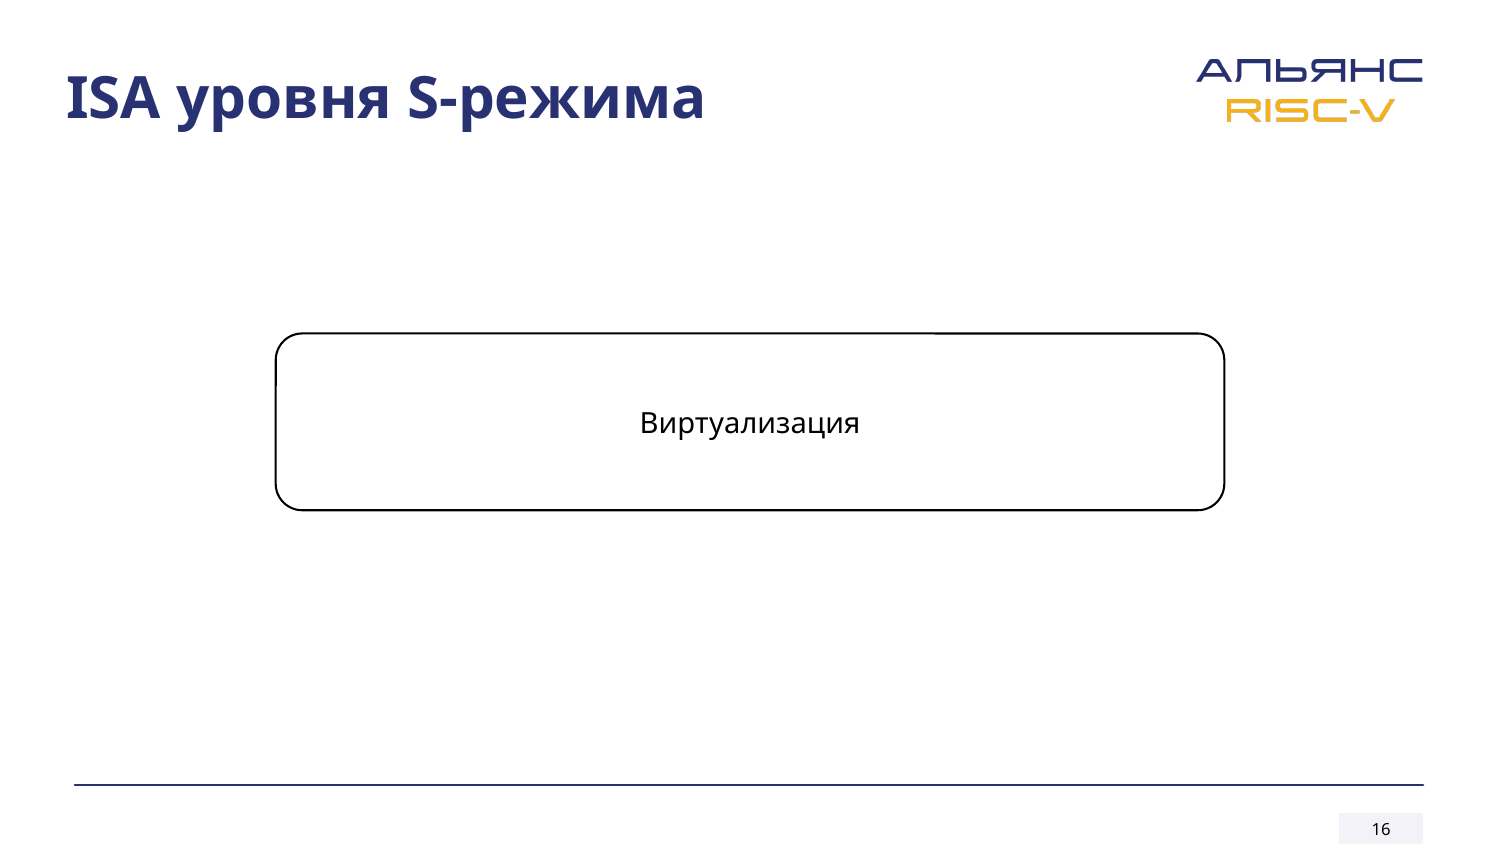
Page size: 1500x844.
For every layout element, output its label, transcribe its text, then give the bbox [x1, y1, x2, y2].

title ISA уровня S-режима [51, 45, 1196, 98]
text_box Виртуализация [275, 333, 1225, 511]
picture [1196, 59, 1423, 122]
